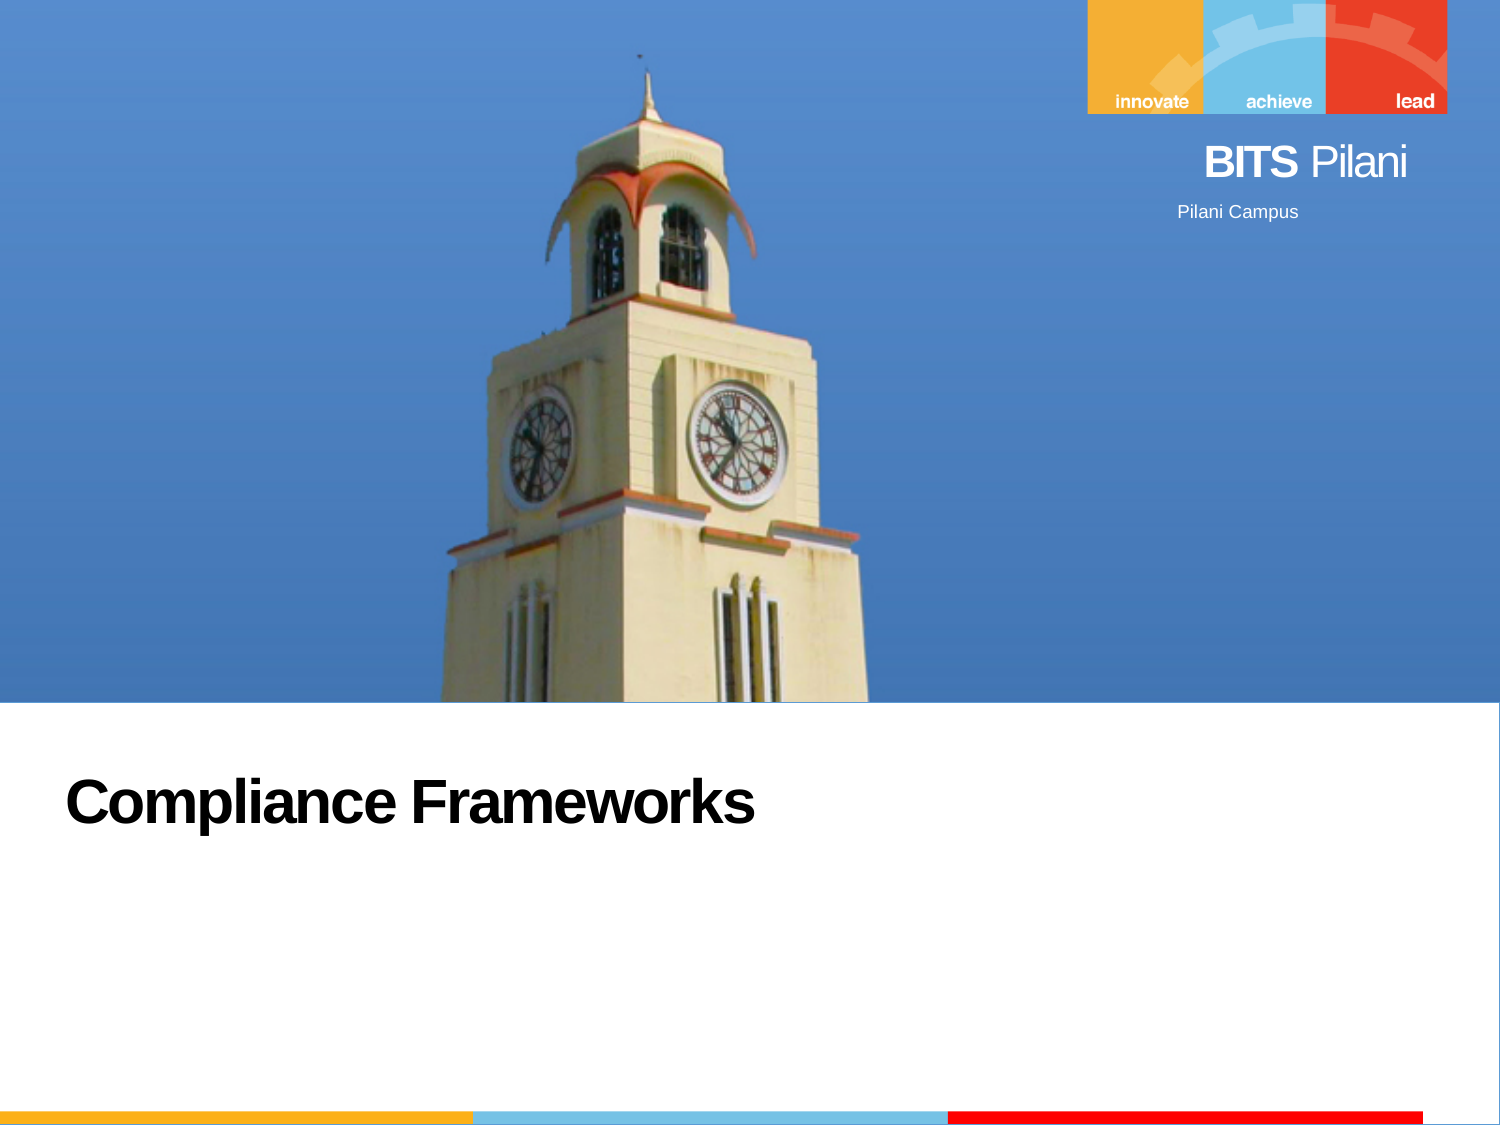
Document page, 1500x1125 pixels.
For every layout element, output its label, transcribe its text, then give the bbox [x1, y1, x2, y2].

list Compliance Frameworks [50, 762, 1438, 1025]
picture [0, 0, 1500, 702]
